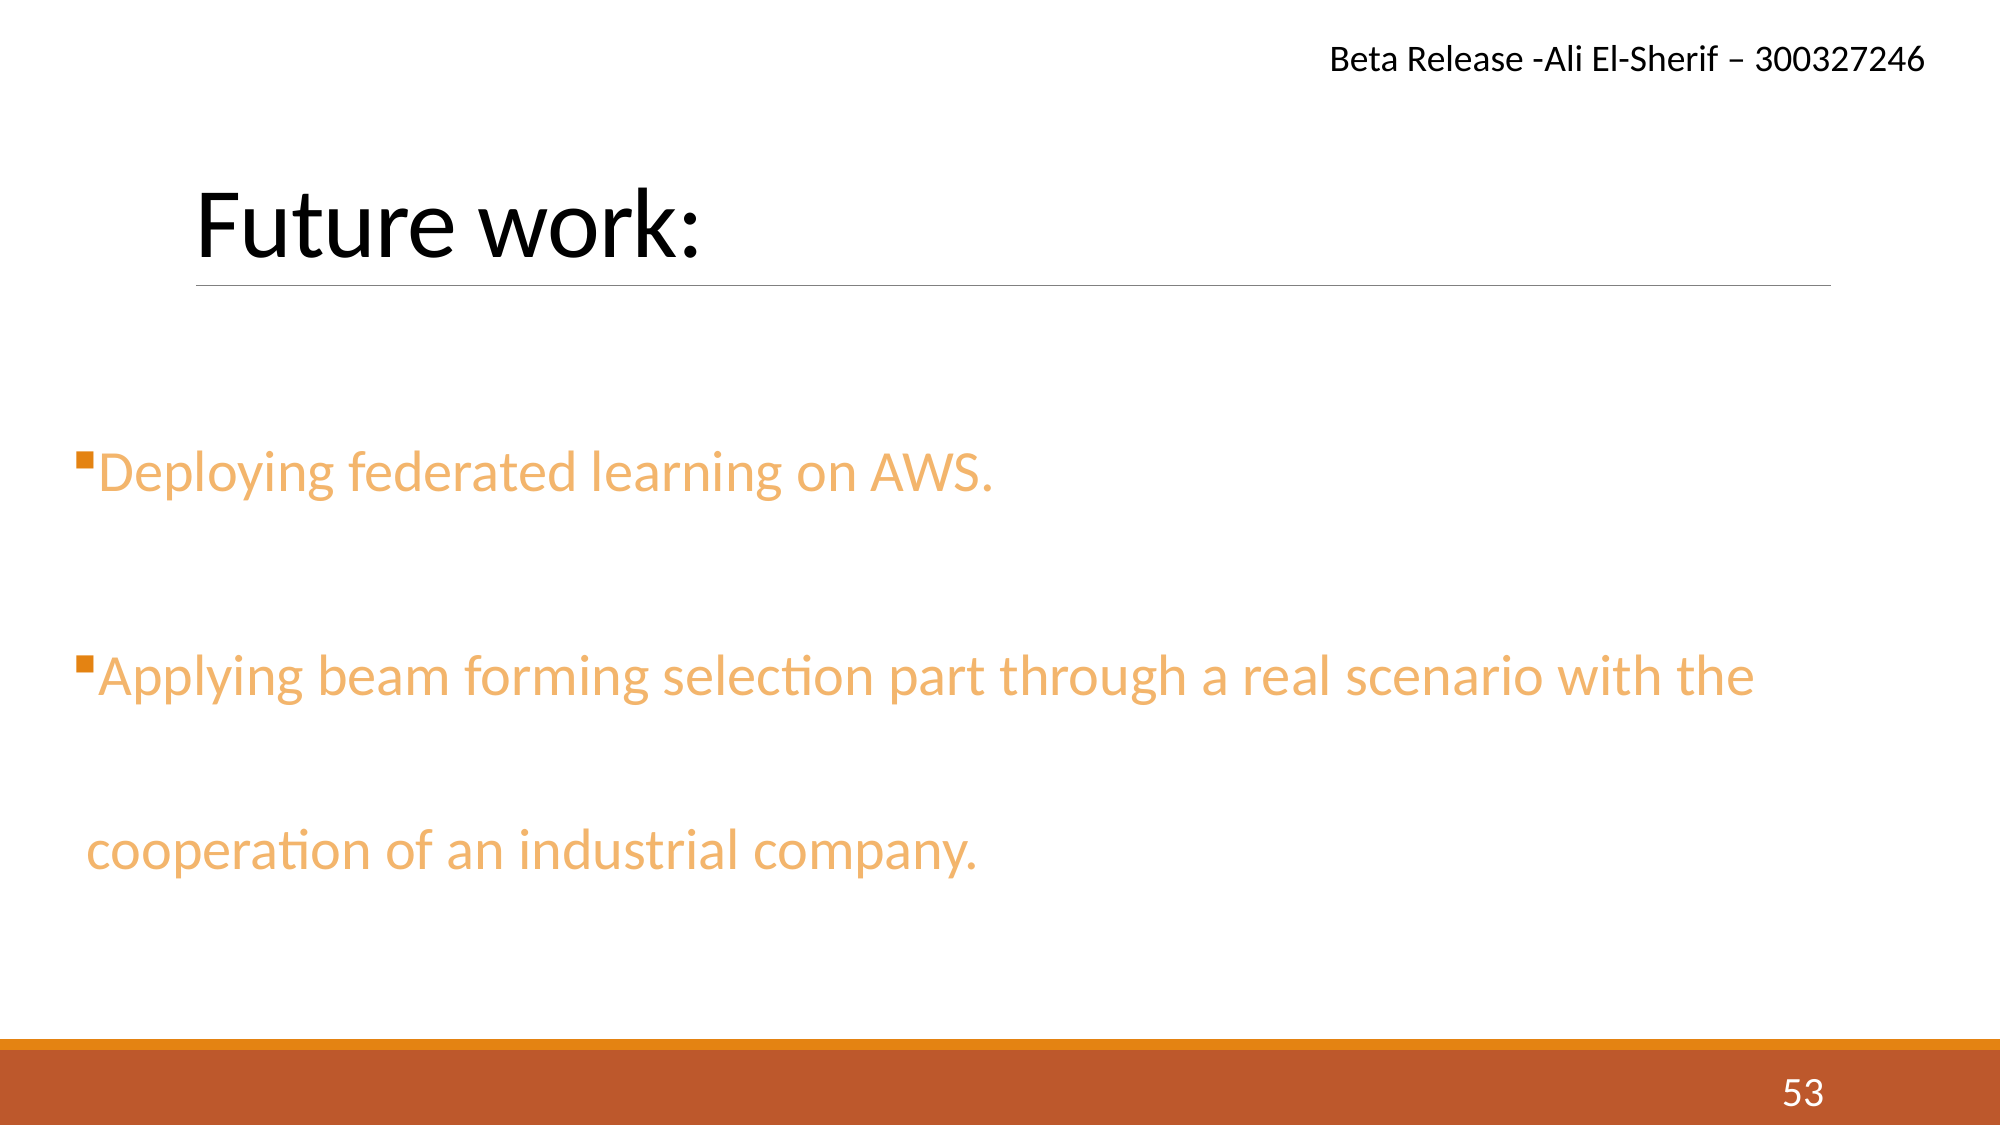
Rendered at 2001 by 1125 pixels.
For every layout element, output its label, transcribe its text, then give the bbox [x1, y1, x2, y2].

slide_number 52 [1624, 1059, 1840, 1120]
text_box Beta Release -Ali El-Sherif – 300327246 [1314, 26, 1960, 87]
title Future work: [180, 47, 1830, 285]
list Deploying federated learning on AWS. Applying beam forming selection part through a real scenario with the cooperation of an industrial company. [71, 320, 1960, 992]
